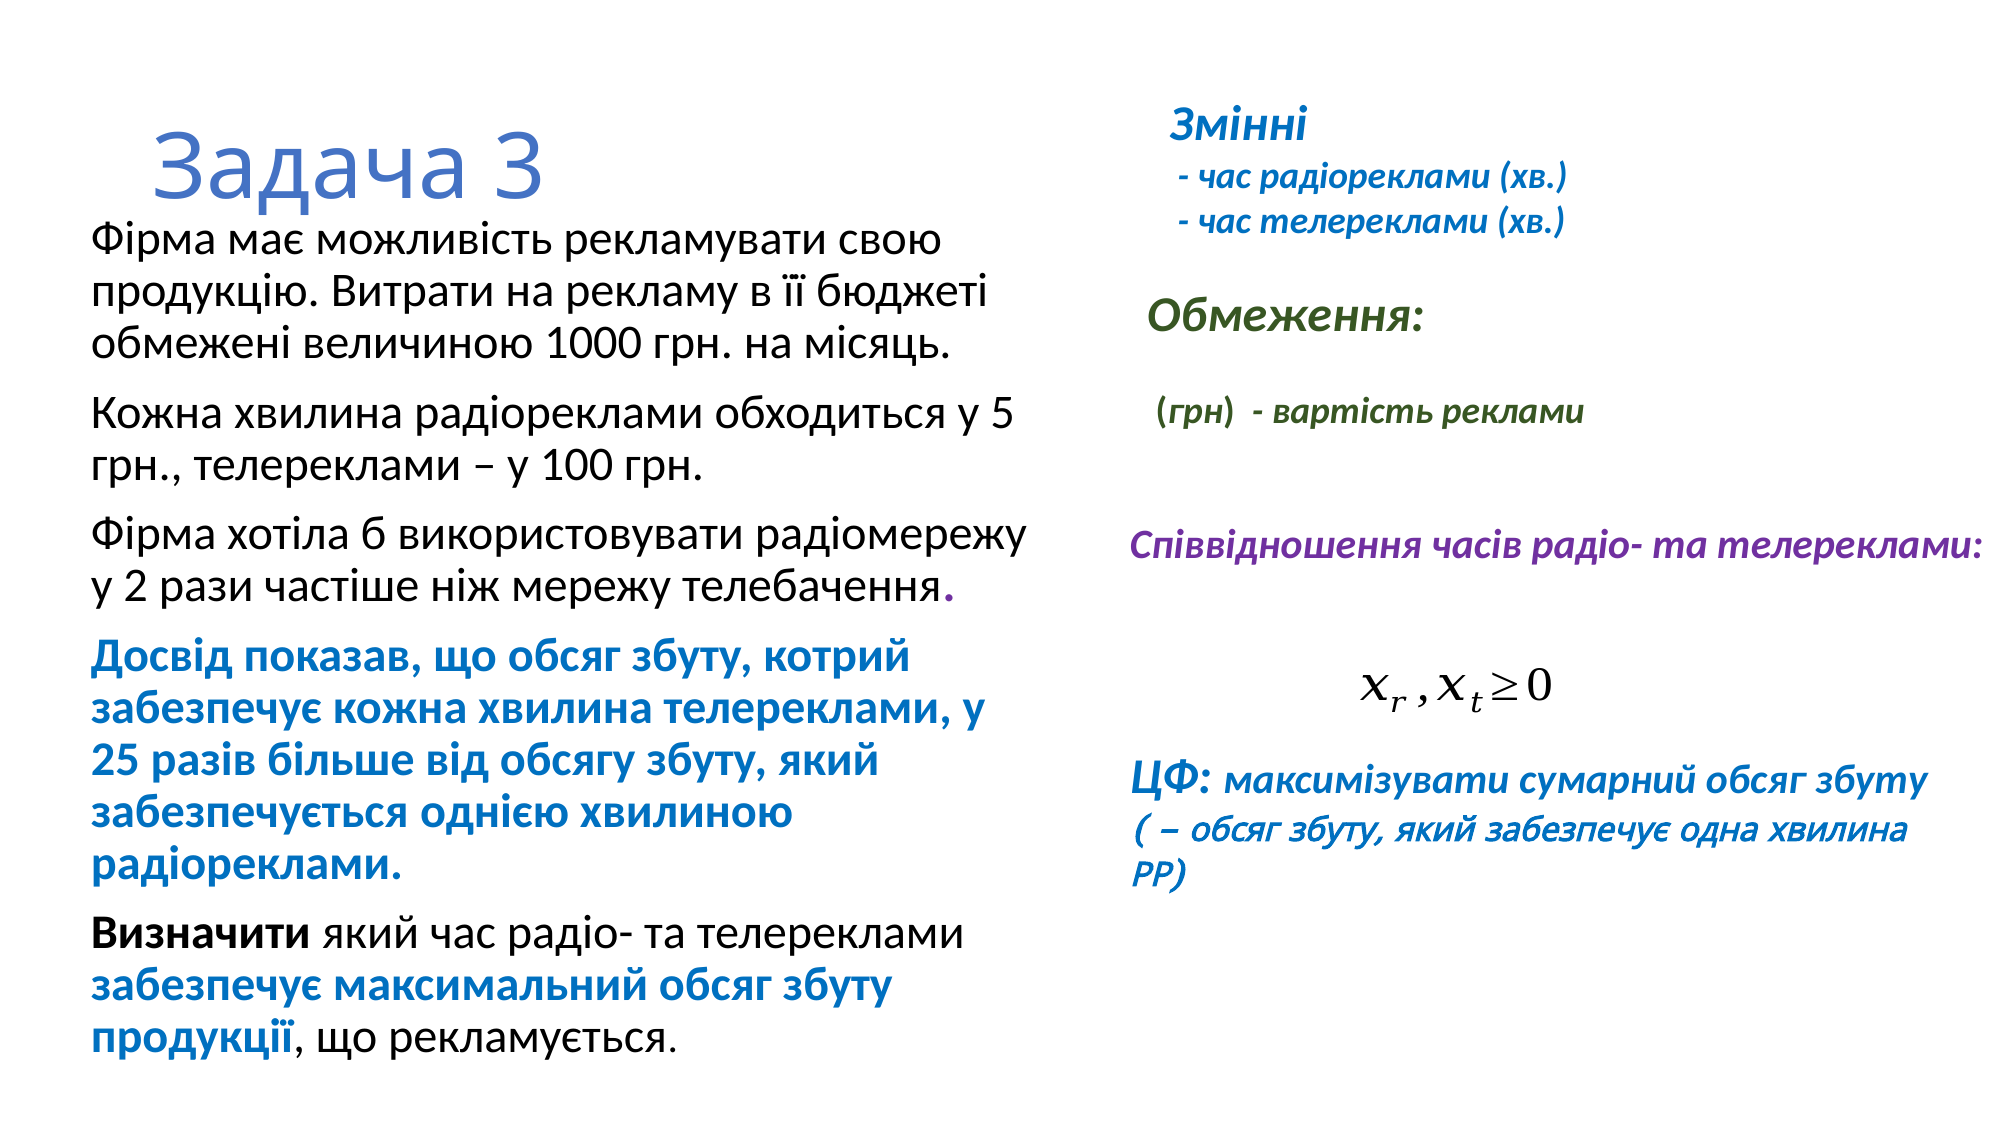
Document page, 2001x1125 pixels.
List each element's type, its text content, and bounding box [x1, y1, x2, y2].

list Фірма має можливість рекламувати свою продукцію. Витрати на рекламу в її бюджеті обмежені величиною 1000 грн. на місяць. Кожна хвилина радіореклами обходиться у 5 грн., телереклами – у 100 грн. Фірма хотіла б використовувати радіомережу у 2 рази частіше ніж мережу телебачення. Досвід показав, що обсяг збуту, котрий забезпечує кожна хвилина телереклами, у 25 разів більше від обсягу збуту, який забезпечується однією хвилиною радіореклами. Визначити який час радіо- та телереклами забезпечує максимальний обсяг збуту продукції, що рекламується. [75, 205, 1049, 1095]
title Задача 3 [137, 59, 1863, 278]
